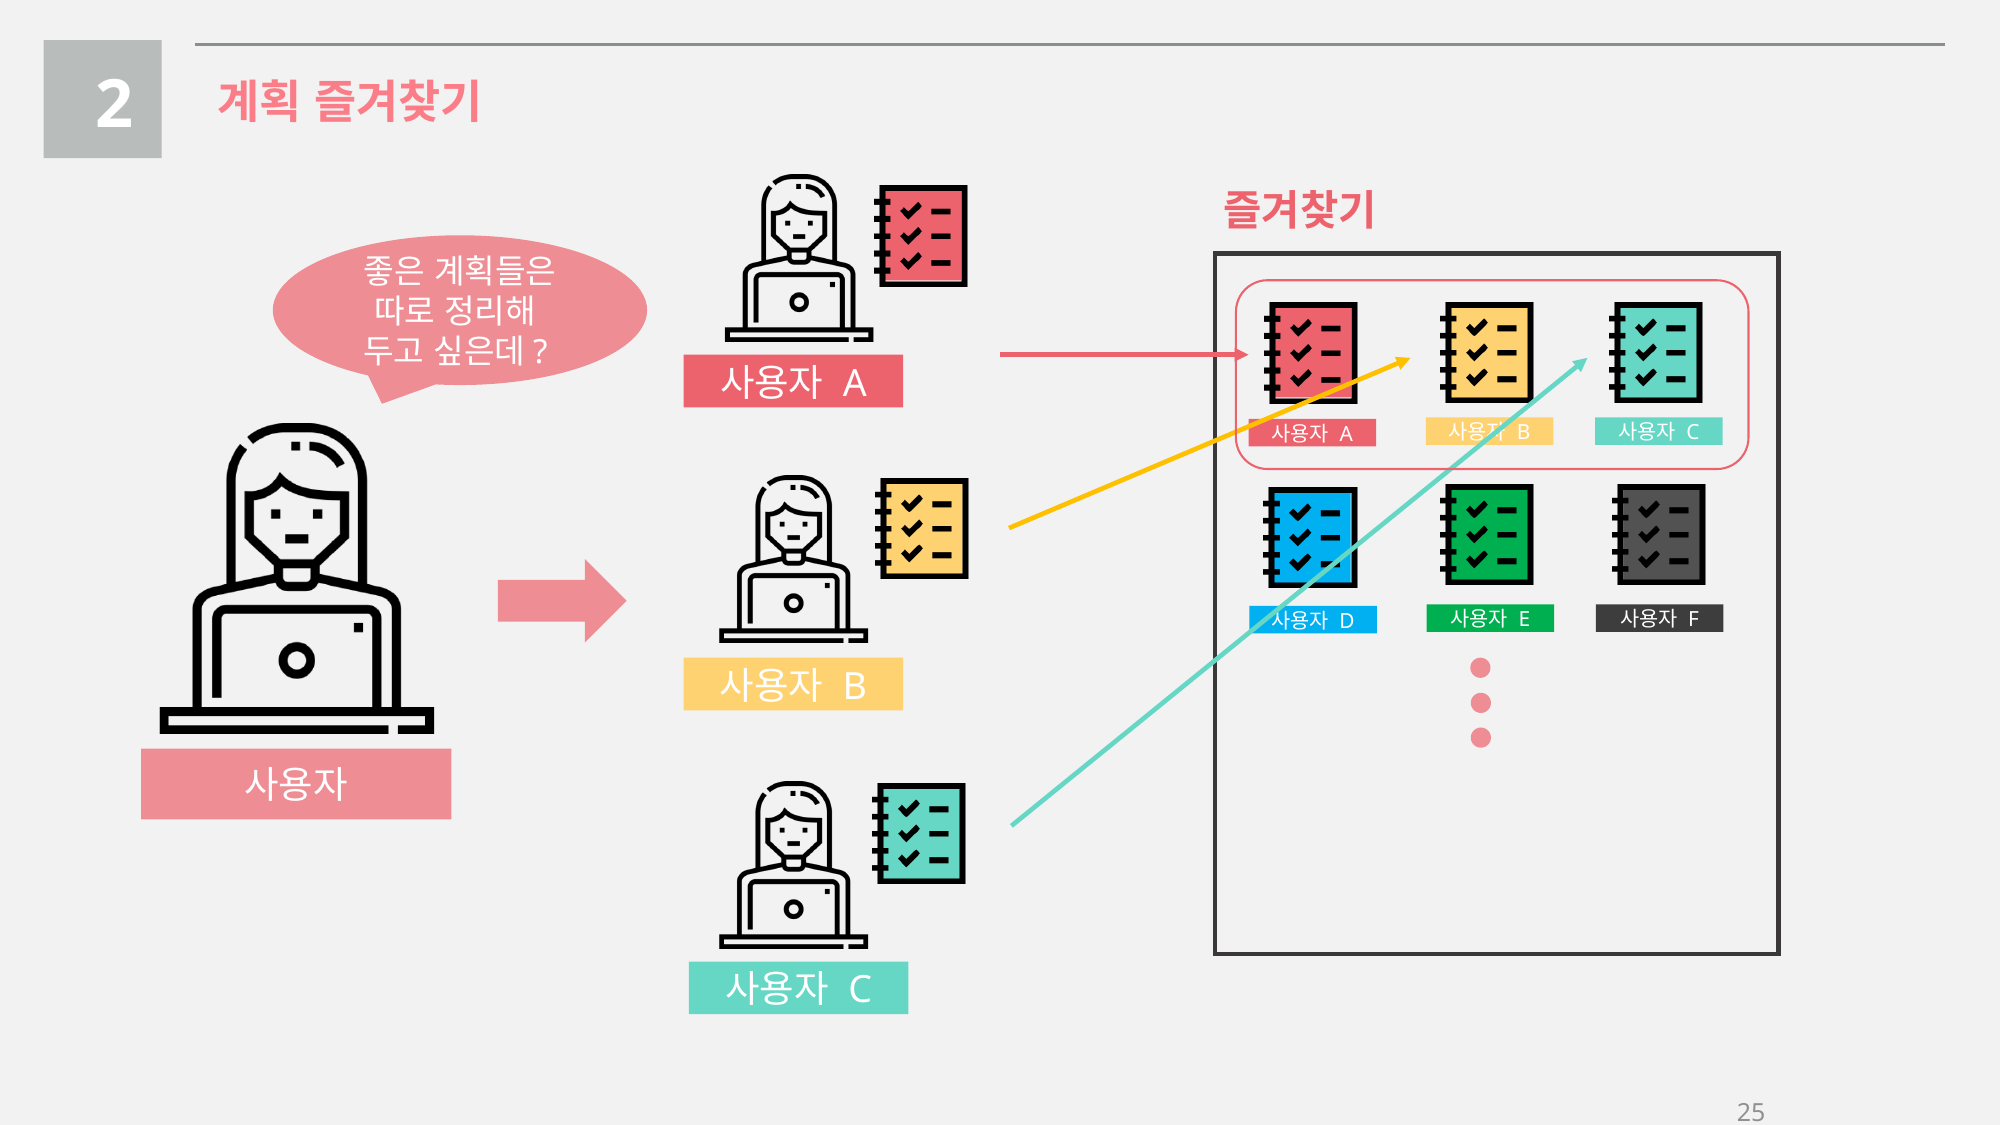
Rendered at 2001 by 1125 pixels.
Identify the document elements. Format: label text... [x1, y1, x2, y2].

text_box 사용자 [140, 748, 453, 820]
text_box [1234, 279, 1750, 471]
text_box 사용자 B [683, 657, 904, 711]
picture [709, 781, 969, 949]
picture [709, 475, 972, 643]
text_box [1214, 253, 1779, 955]
text_box 계획 즐겨찾기 [203, 65, 498, 136]
text_box [43, 40, 162, 159]
slide_number 25 [1330, 1083, 1781, 1125]
text_box 사용자 C [688, 961, 909, 1015]
text_box 2 [87, 52, 116, 148]
text_box [496, 556, 629, 646]
text_box 사용자 F [1595, 603, 1724, 633]
picture [140, 423, 452, 735]
picture [1436, 302, 1537, 357]
text_box 좋은 계획들은 따로 정리해 두고 싶은데? [271, 234, 649, 406]
picture [1259, 302, 1361, 357]
text_box 즐겨찾기 [1215, 176, 1385, 241]
picture [715, 174, 971, 343]
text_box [1011, 357, 1588, 826]
picture [1605, 302, 1706, 403]
text_box 사용자 A [683, 354, 904, 408]
picture [1608, 484, 1709, 585]
